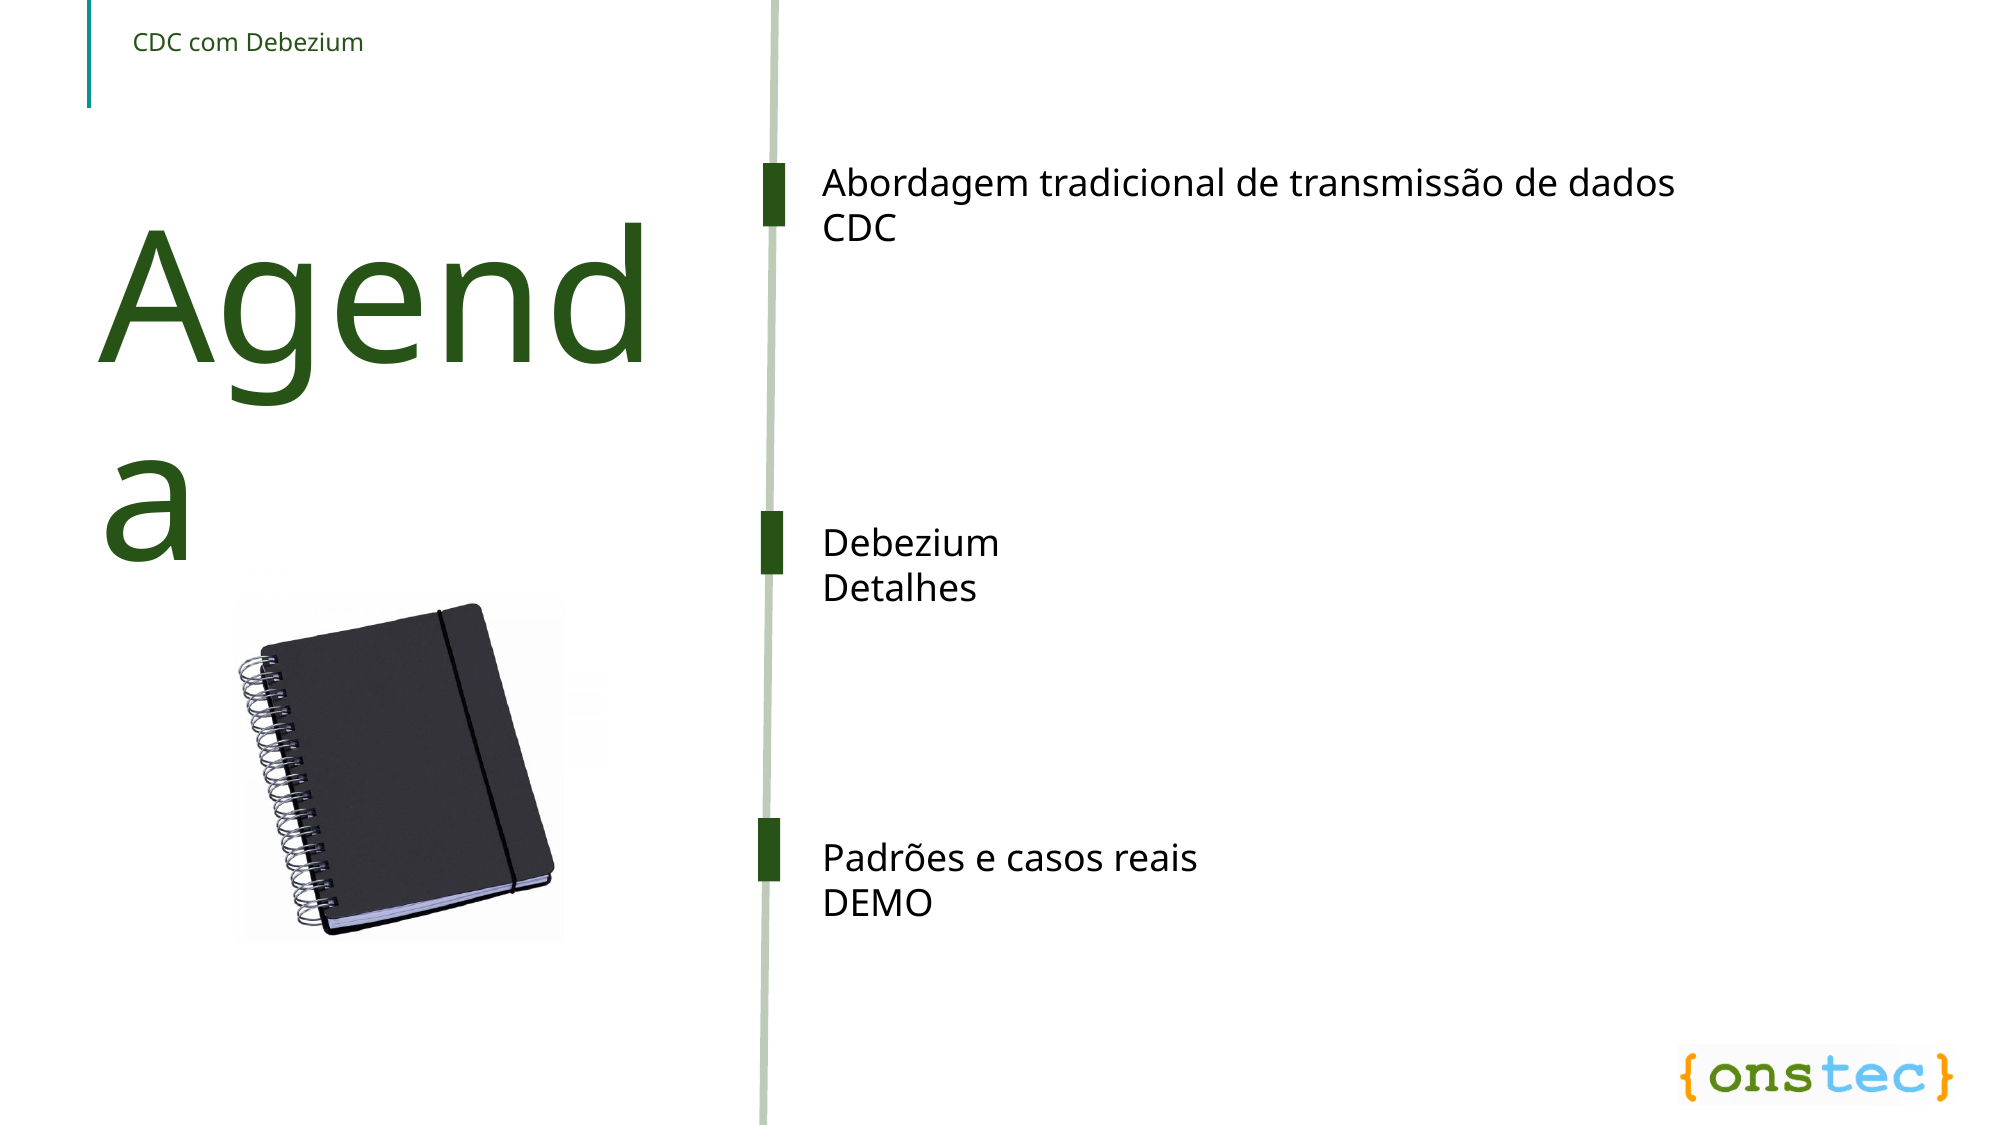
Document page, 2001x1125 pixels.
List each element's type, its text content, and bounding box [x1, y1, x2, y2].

text_box [776, 162, 787, 228]
text_box Abordagem tradicional de transmissão de dados CDC Debezium Detalhes Padrões e casos reais DEMO [807, 151, 1691, 977]
title Agenda [83, 293, 745, 512]
picture [189, 561, 608, 980]
picture [87, 0, 91, 108]
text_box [762, 0, 776, 1125]
text_box [776, 817, 782, 883]
text_box [756, 817, 762, 883]
text_box [776, 510, 785, 576]
